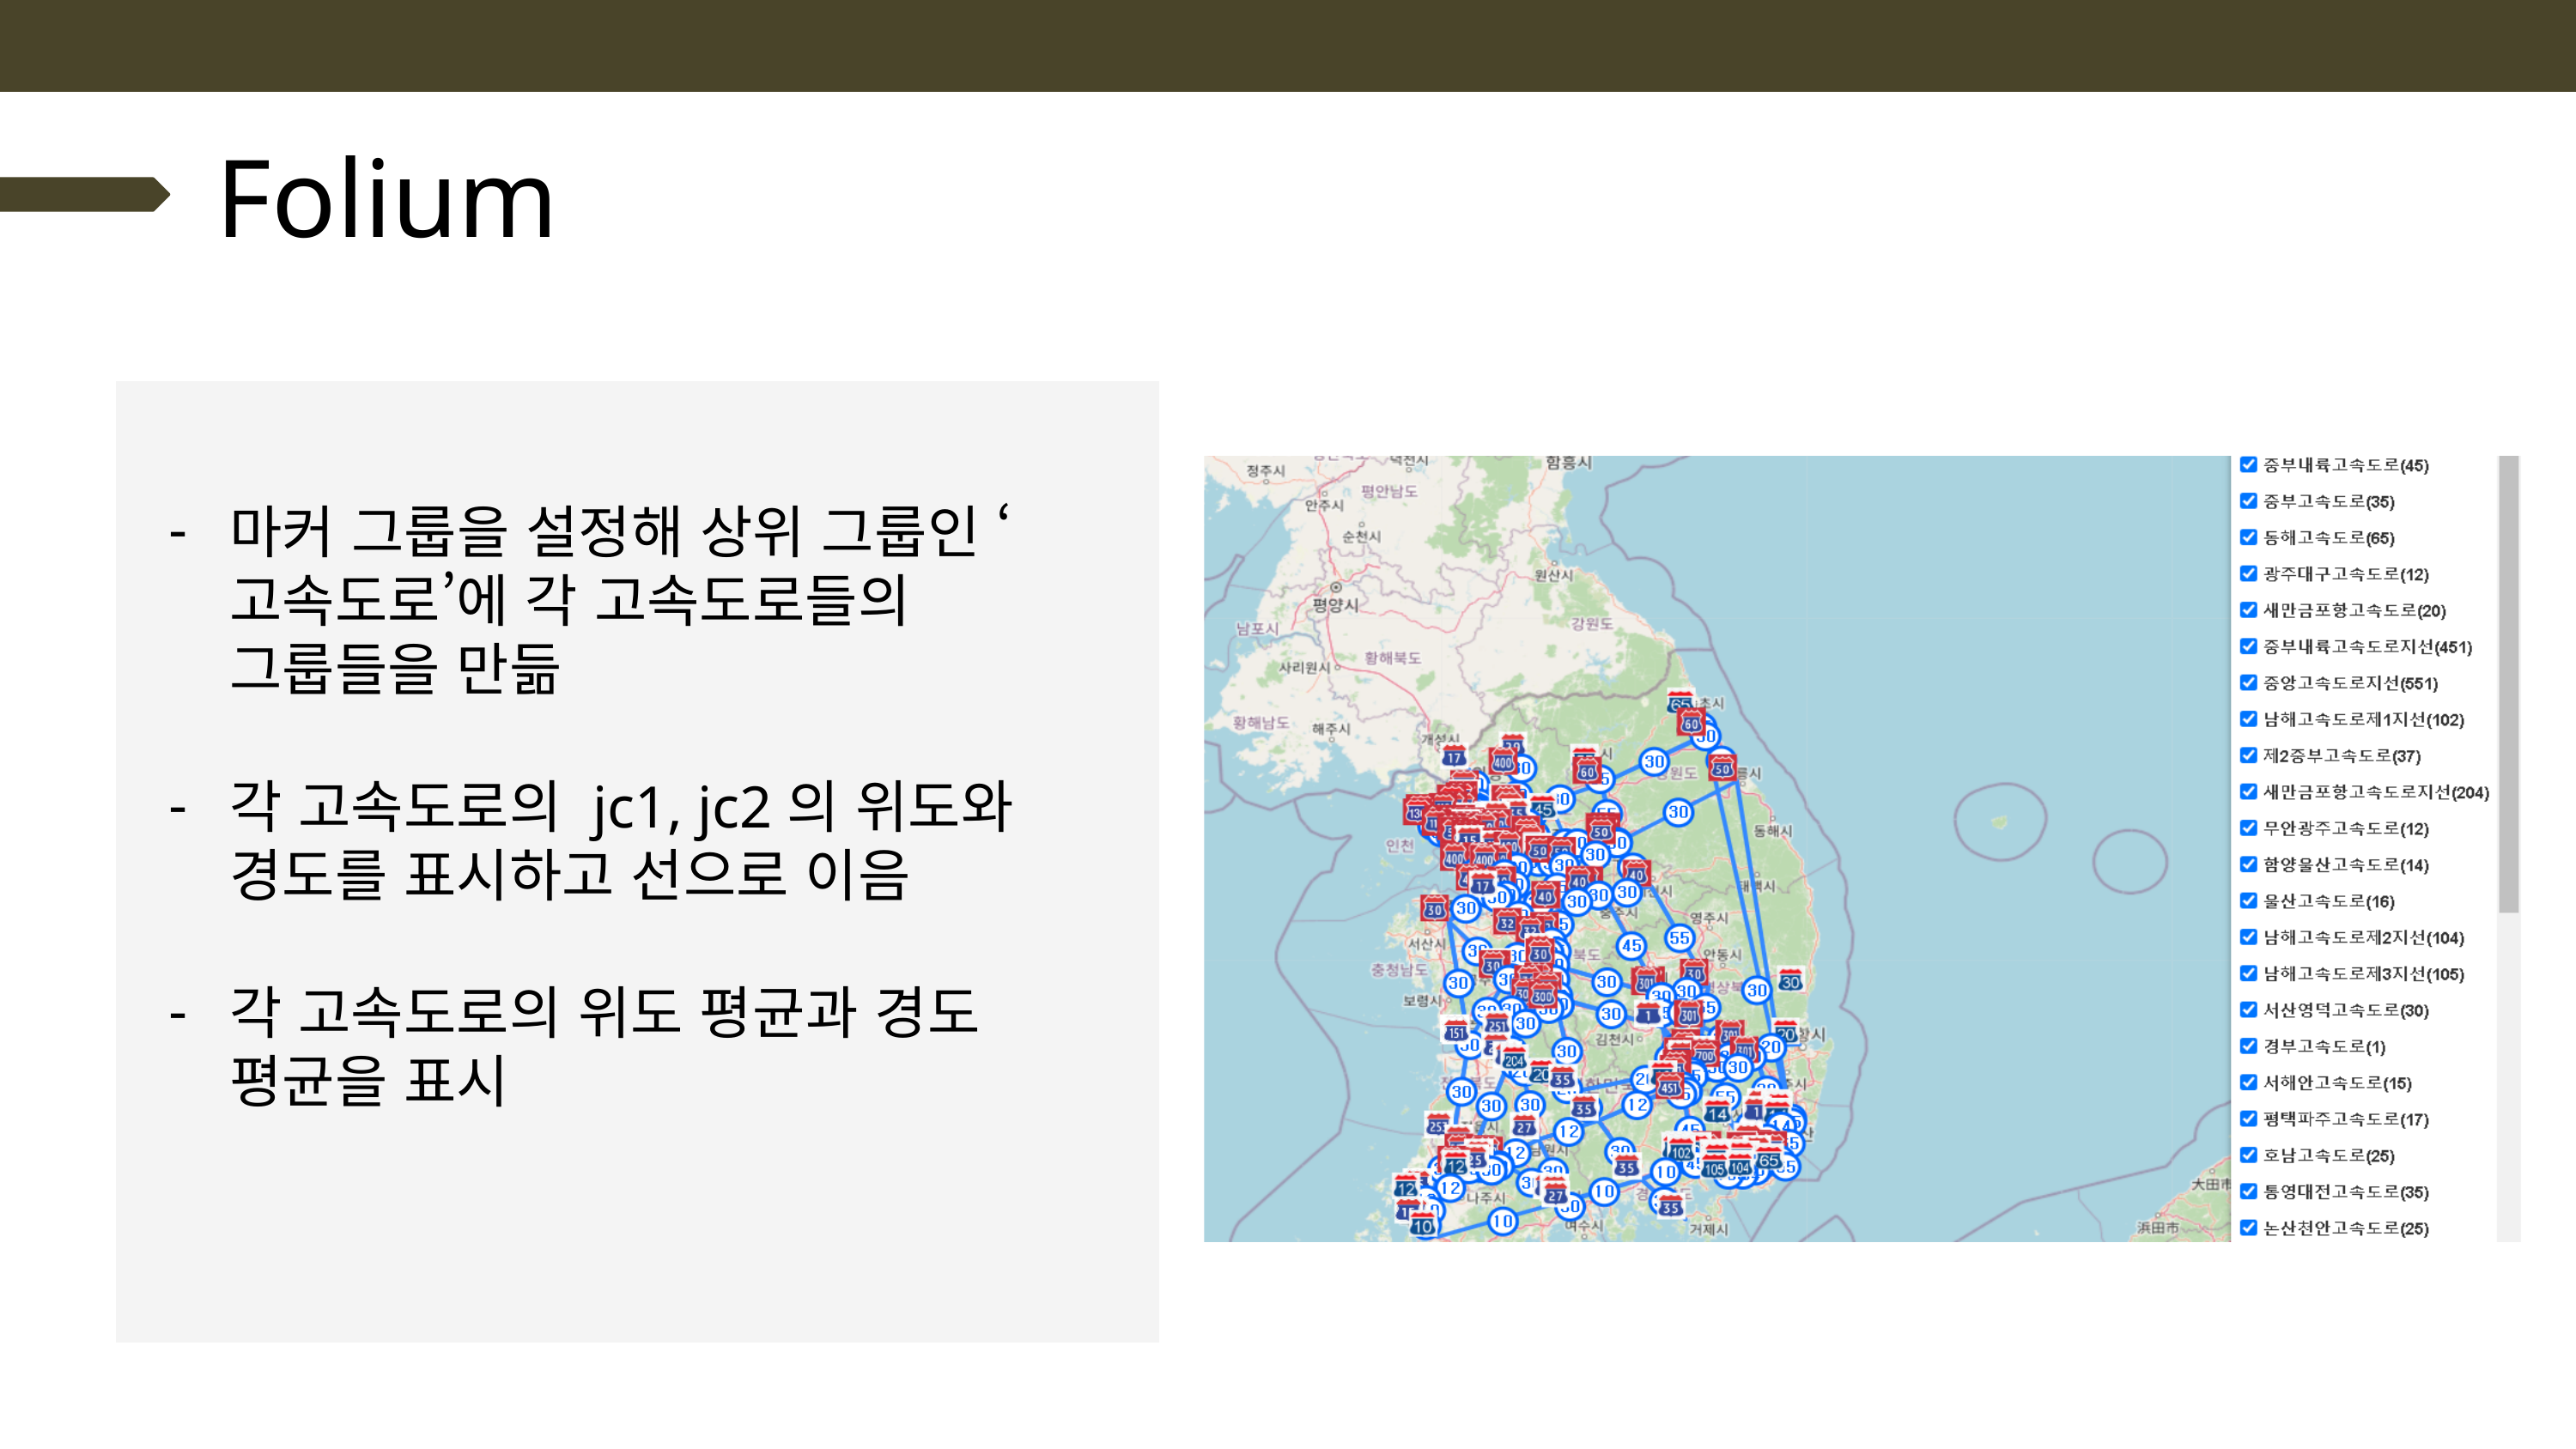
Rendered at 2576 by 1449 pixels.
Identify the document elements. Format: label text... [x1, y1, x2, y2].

subtitle 마커 그룹을 설정해 상위 그룹인 ‘고속도로’에 각 고속도로들의 그룹들을 만듦 각 고속도로의 jc1, jc2의 위도와 경도를 표시하고 선으로 이음 각 고속도로의 위도 평균과 경도 평균을 표시 [142, 484, 1134, 1403]
text_box [116, 380, 1160, 1343]
picture [1204, 456, 2535, 1284]
text_box [0, 0, 2576, 92]
text_box Folium [192, 92, 2383, 350]
text_box [0, 179, 169, 210]
